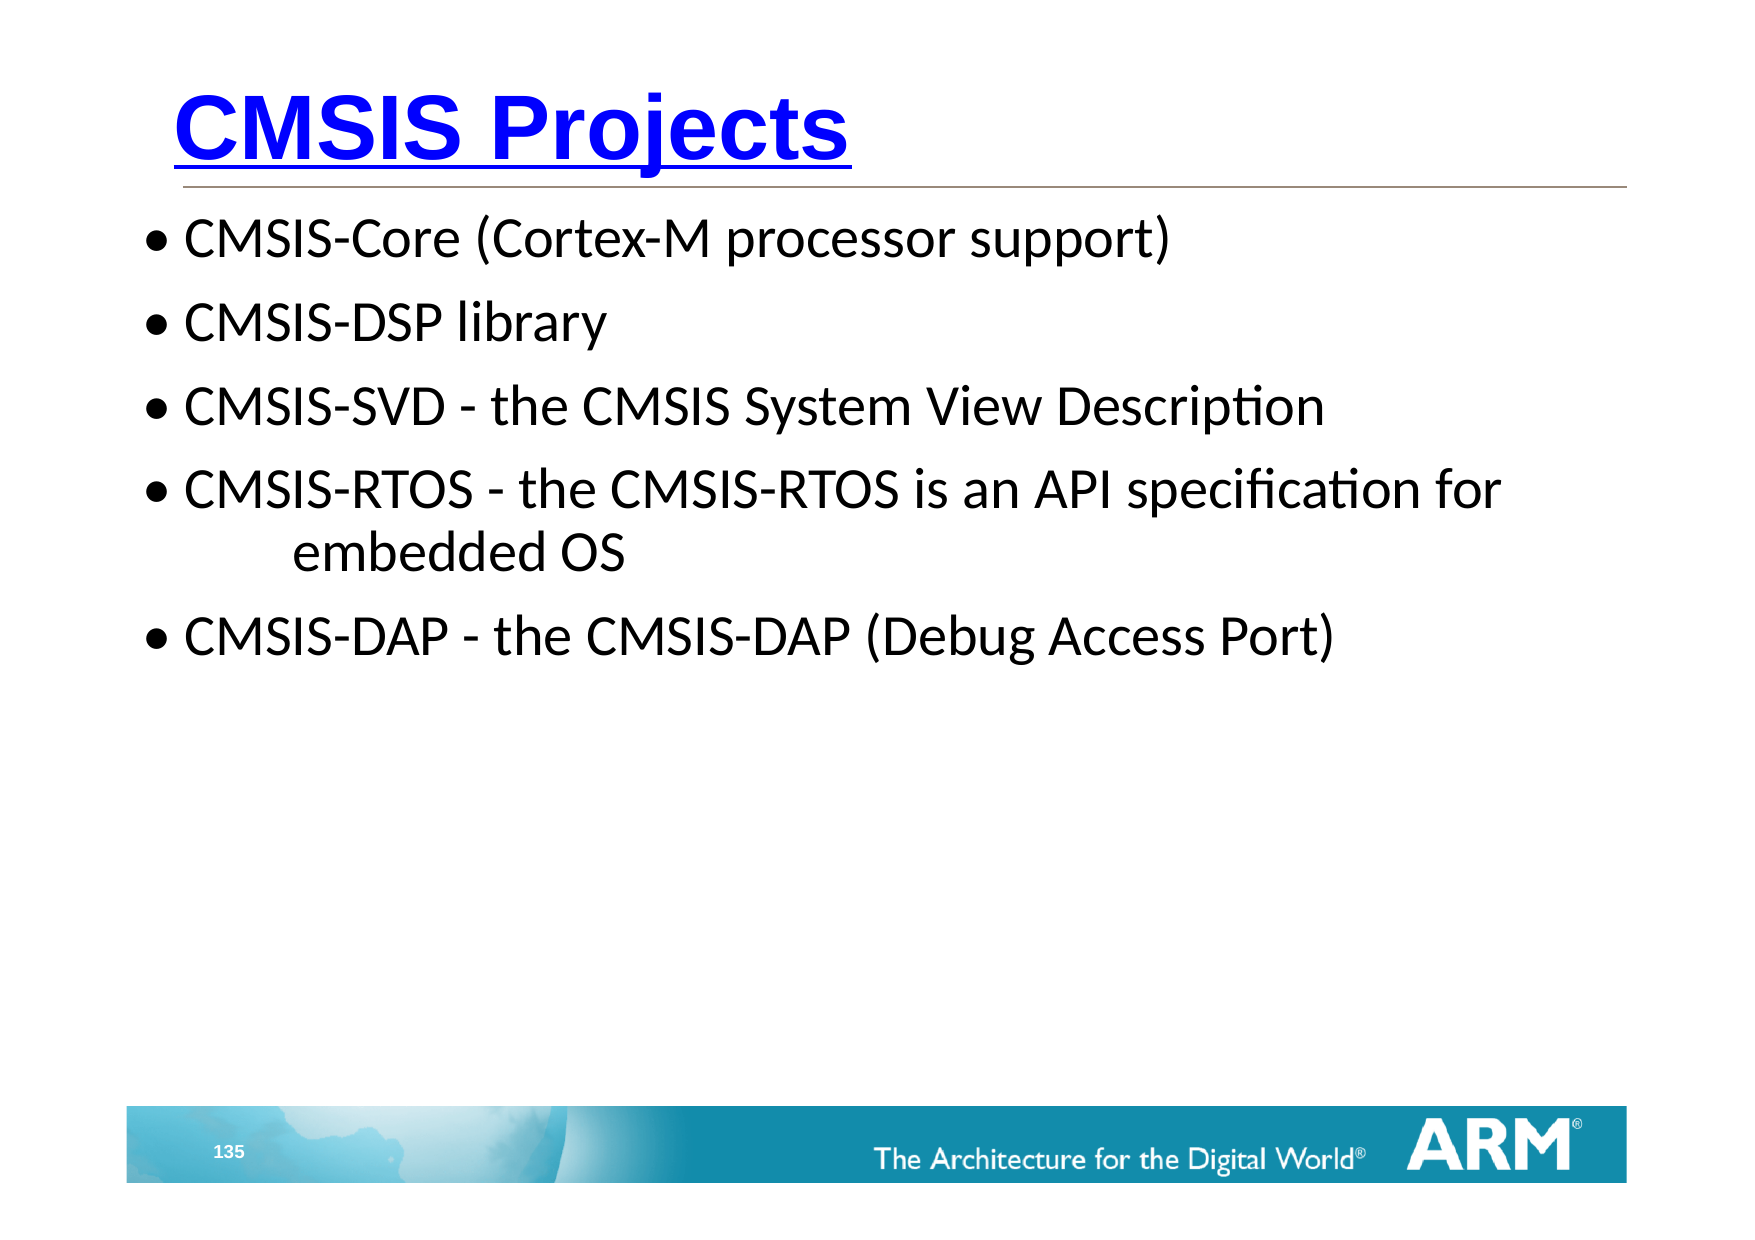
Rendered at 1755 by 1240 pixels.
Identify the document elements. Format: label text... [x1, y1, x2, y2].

list • CMSIS-Core (Cortex-M processor support) • CMSIS-DSP library • CMSIS-SVD - the CMSIS System View Description • CMSIS-RTOS - the CMSIS-RTOS is an API specification for embedded OS • CMSIS-DAP - the CMSIS-DAP (Debug Access Port) [142, 207, 1612, 1095]
slide_number 135 [198, 1139, 287, 1187]
title CMSIS Projects [173, 80, 1581, 172]
picture [126, 1106, 1627, 1183]
